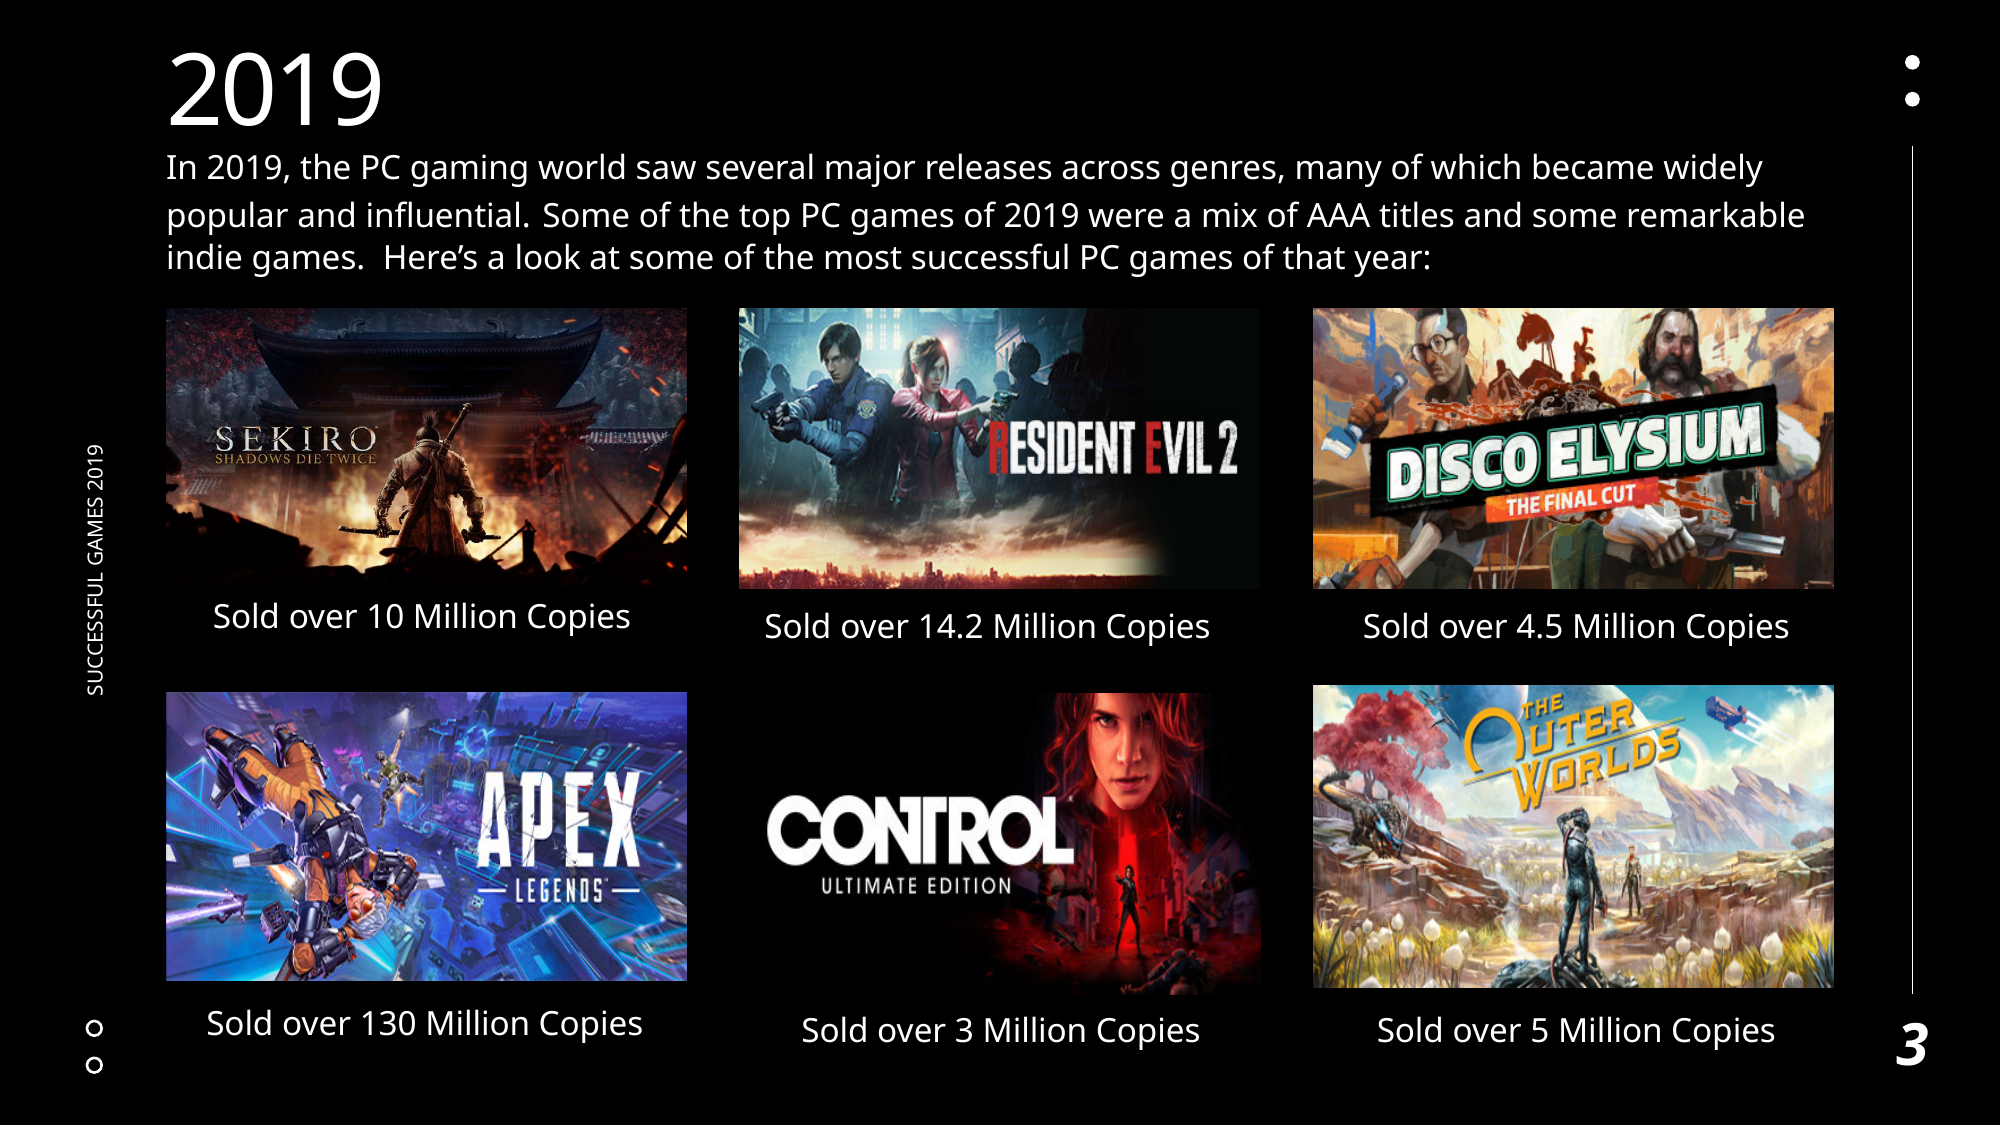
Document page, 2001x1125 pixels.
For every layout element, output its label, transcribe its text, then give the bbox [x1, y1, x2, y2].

picture [739, 692, 1261, 995]
title 2019 [166, 50, 1182, 145]
picture [739, 308, 1261, 589]
slide_number 3 [1853, 1024, 1972, 1070]
text_box Sold over 5 Million Copies [1336, 1009, 1826, 1118]
text_box Sold over 14.2 Million Copies [747, 605, 1237, 692]
picture [166, 692, 688, 982]
list In 2019, the PC gaming world saw several major releases across genres, many of which became widely popular and influential. Some of the top PC games of 2019 were a mix of AAA titles and some remarkable indie games. Here’s a look at some of the most successful PC games of that year: [166, 145, 1846, 906]
footer Successful games 2019 [67, 146, 122, 995]
text_box Sold over 4.5 Million Copies [1336, 605, 1826, 685]
picture [1312, 308, 1834, 589]
picture [1312, 685, 1834, 988]
text_box Sold over 10 Million Copies [181, 595, 672, 692]
picture [166, 308, 688, 589]
text_box Sold over 3 Million Copies [760, 1009, 1251, 1118]
text_box Sold over 130 Million Copies [184, 1002, 674, 1111]
